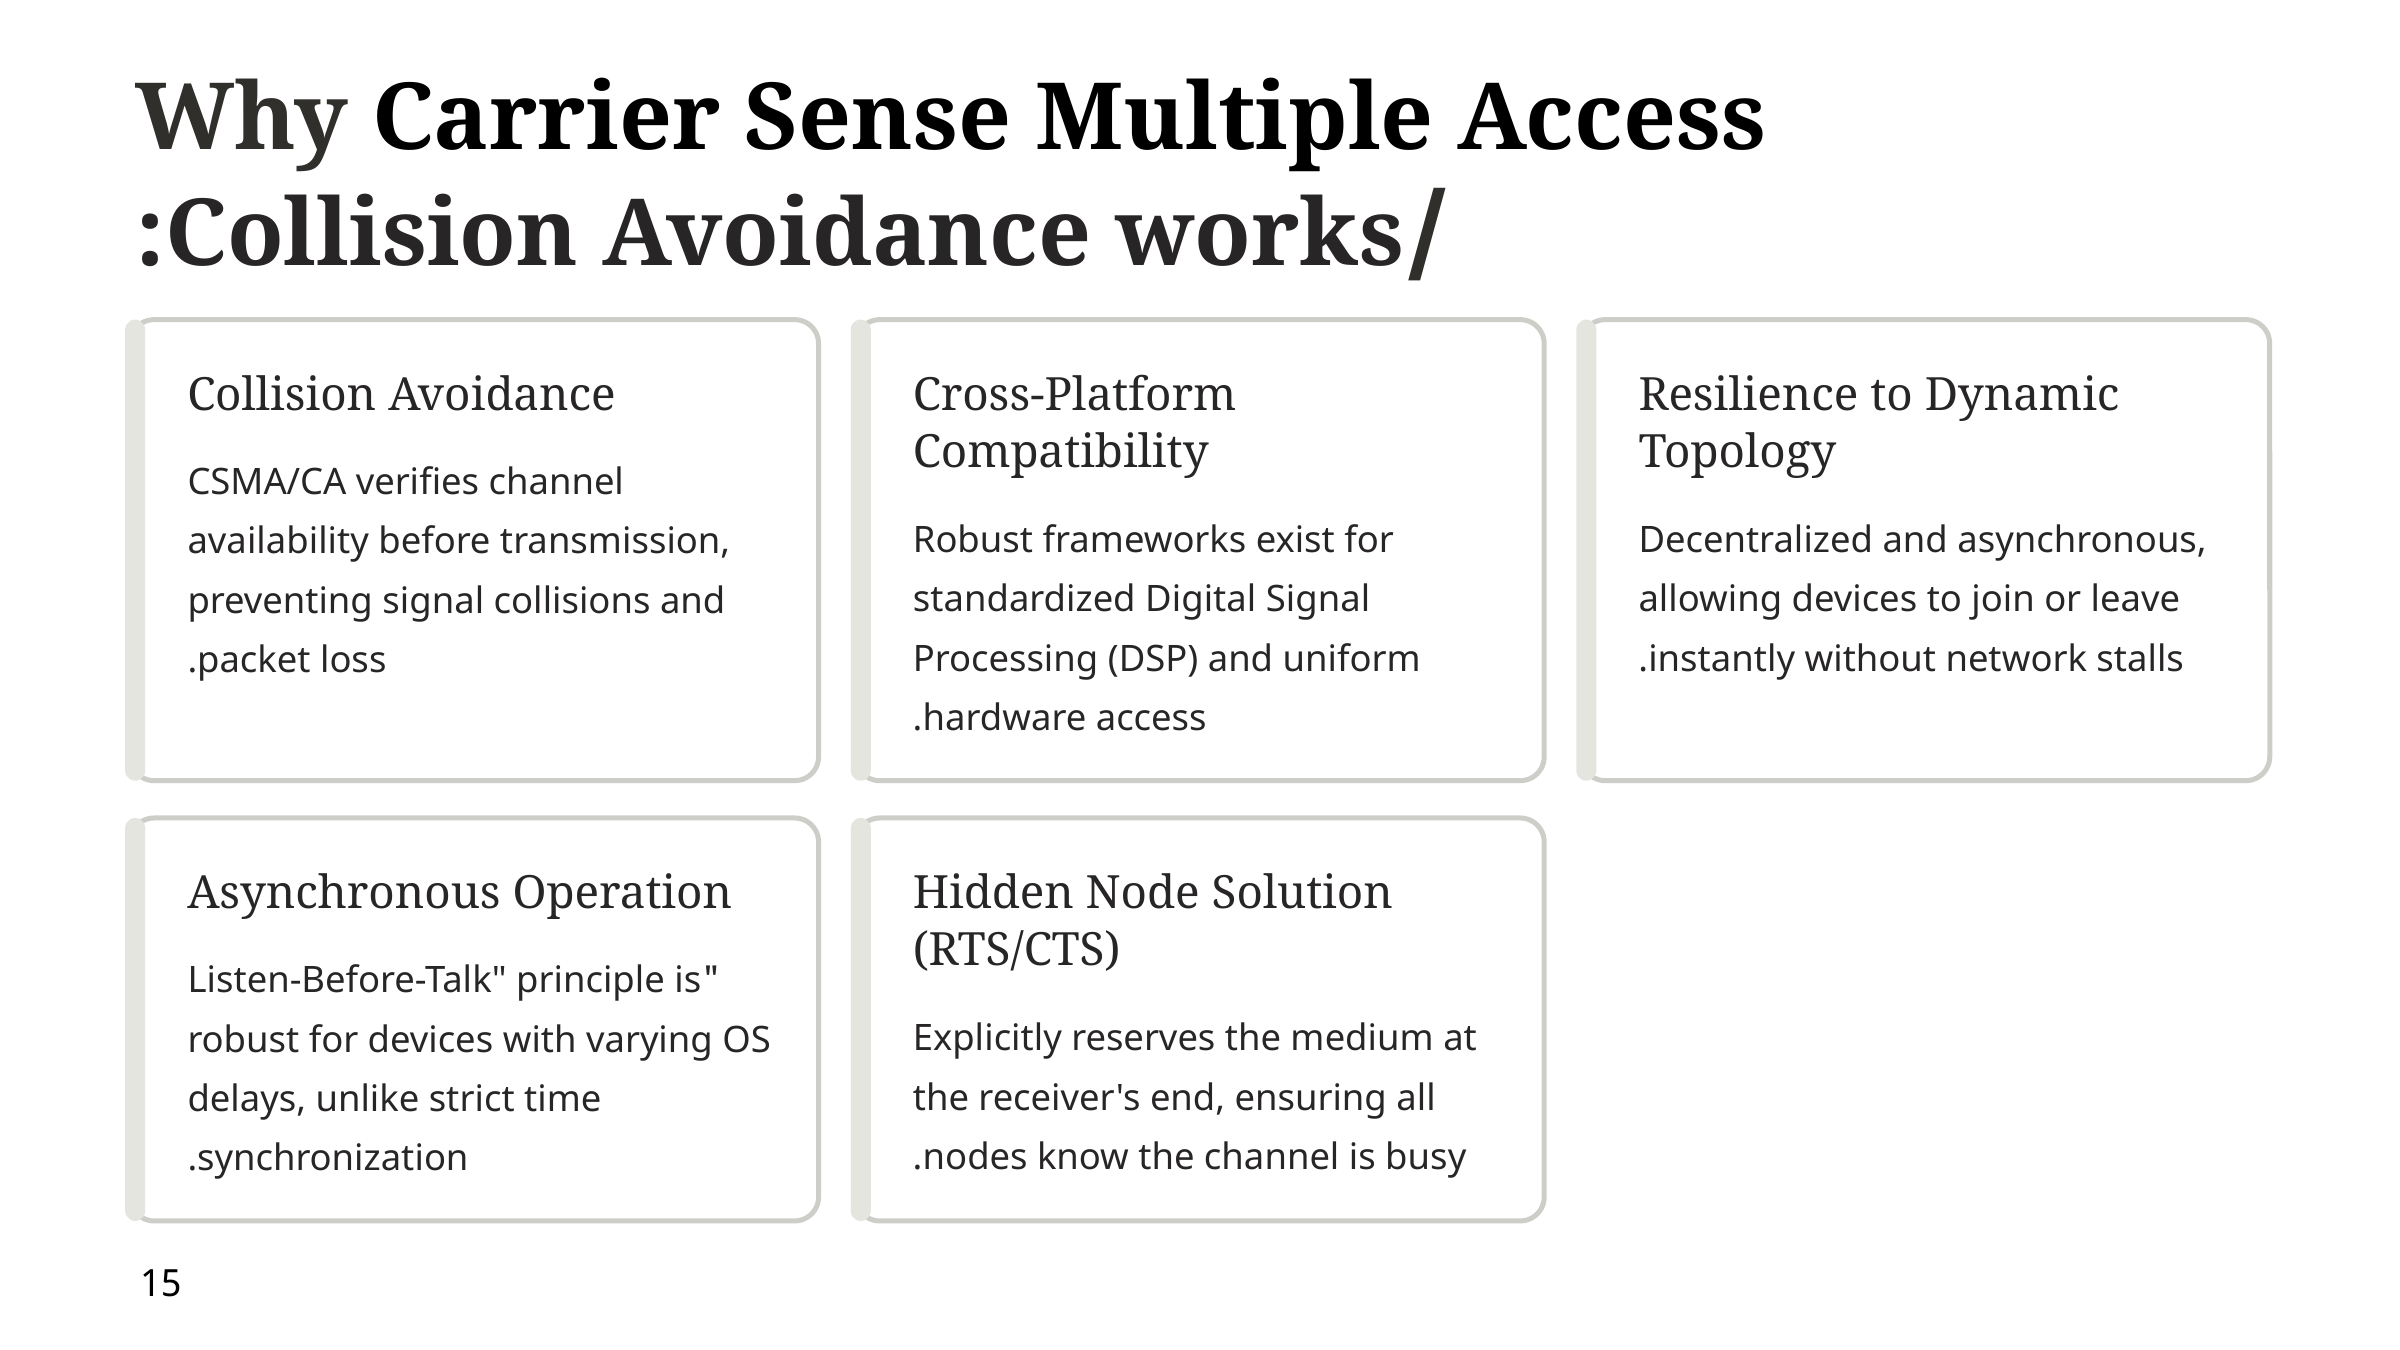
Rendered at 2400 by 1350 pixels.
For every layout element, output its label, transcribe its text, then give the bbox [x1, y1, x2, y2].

text_box CSMA/CA verifies channel availability before transmission, preventing signal collisions and packet loss. [187, 442, 777, 681]
text_box [850, 817, 871, 1221]
text_box [142, 817, 819, 1221]
text_box Why Carrier Sense Multiple Access /Collision Avoidance works: [135, 52, 1066, 169]
text_box [1594, 319, 2270, 781]
text_box [868, 817, 1545, 1221]
text_box Robust frameworks exist for standardized Digital Signal Processing (DSP) and uniform hardware access. [912, 500, 1502, 739]
text_box Cross-Platform Compatibility [912, 361, 1502, 479]
text_box [868, 319, 1545, 781]
text_box [1576, 319, 1597, 781]
text_box Hidden Node Solution (RTS/CTS) [912, 860, 1502, 977]
text_box Resilience to Dynamic Topology [1638, 361, 2228, 479]
text_box Asynchronous Operation [187, 860, 701, 919]
text_box [850, 319, 871, 781]
text_box "Listen-Before-Talk" principle is robust for devices with varying OS delays, unlike strict time synchronization. [187, 940, 777, 1179]
text_box Explicitly reserves the medium at the receiver's end, ensuring all nodes know the channel is busy. [912, 998, 1502, 1178]
text_box [143, 319, 819, 781]
text_box [125, 319, 146, 781]
text_box [125, 817, 146, 1221]
text_box Decentralized and asynchronous, allowing devices to join or leave instantly without network stalls. [1638, 500, 2228, 679]
text_box Collision Avoidance [187, 361, 653, 420]
